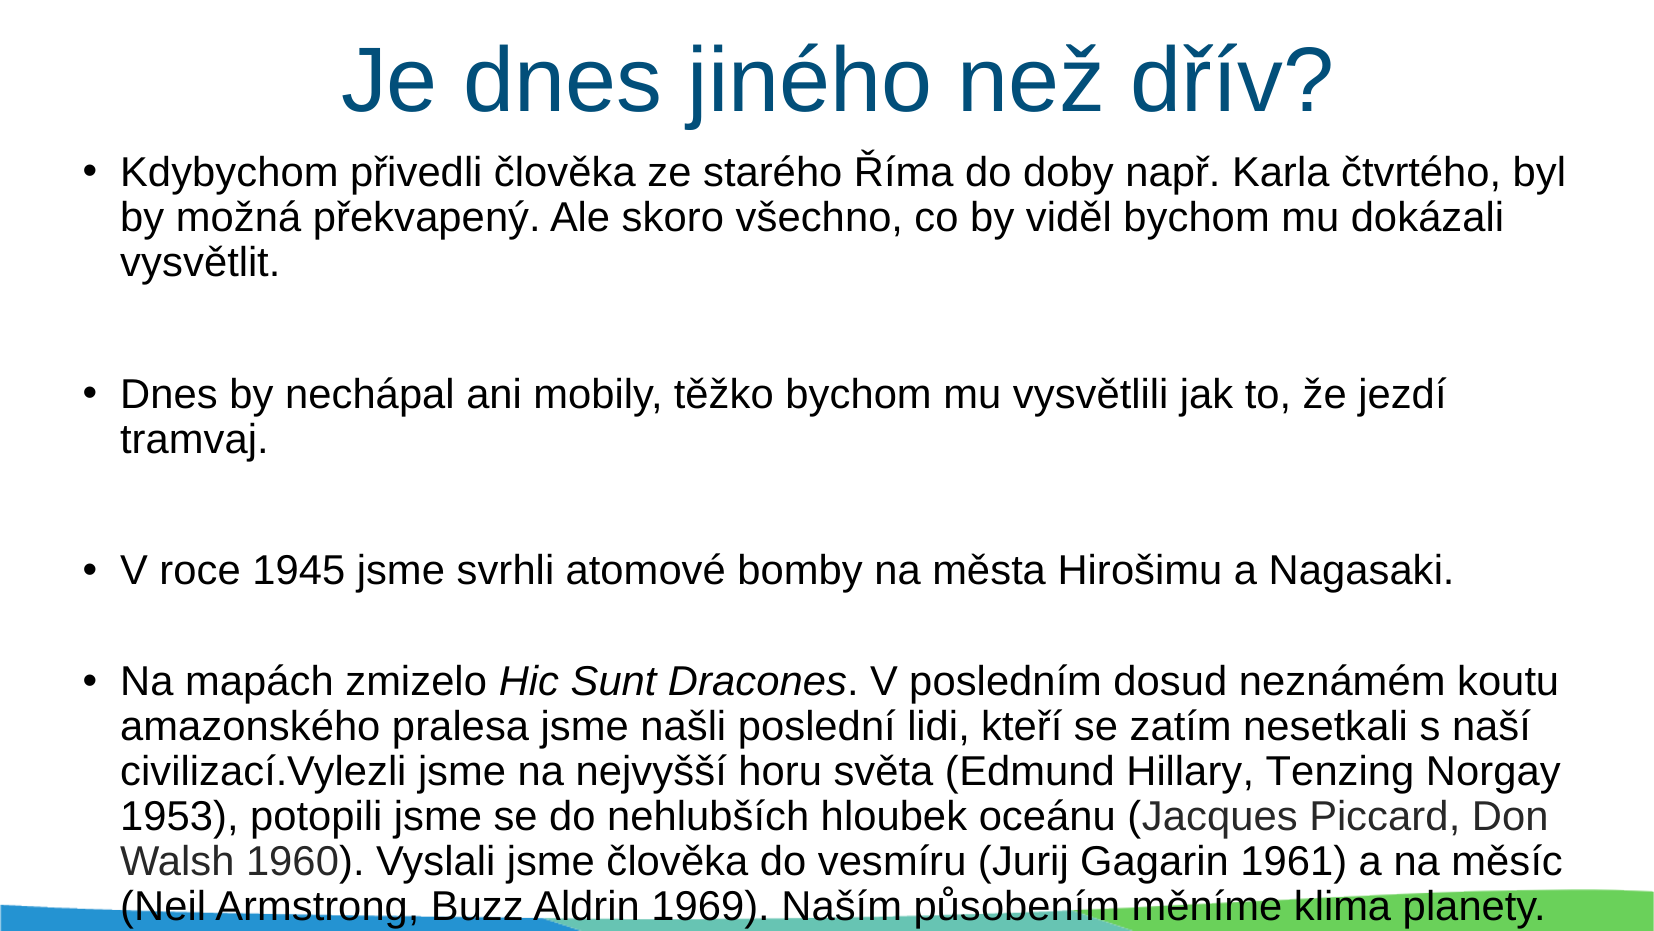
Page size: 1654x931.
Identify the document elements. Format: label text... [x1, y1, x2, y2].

picture [0, 889, 1654, 931]
title Je dnes jiného než dřív? [23, 4, 1654, 160]
list Kdybychom přivedli člověka ze starého Říma do doby např. Karla čtvrtého, byl by možná překvapený. Ale skoro všechno, co by viděl bychom mu dokázali vysvětlit. Dnes by nechápal ani mobily, těžko bychom mu vysvětlili jak to, že jezdí tramvaj. V roce 1945 jsme svrhli atomové bomby na města Hirošimu a Nagasaki. Na mapách zmizelo Hic Sunt Dracones. V posledním dosud neznámém koutu amazonského pralesa jsme našli poslední lidi, kteří se zatím nesetkali s naší civilizací.Vylezli jsme na nejvyšší horu světa (Edmund Hillary, Tenzing Norgay 1953), potopili jsme se do nehlubších hloubek oceánu (Jacques Piccard, Don Walsh 1960). Vyslali jsme člověka do vesmíru (Jurij Gagarin 1961) a na měsíc (Neil Armstrong, Buzz Aldrin 1969). Naším působením měníme klima planety. 21. století - vyvíjíme technologie umělé inteligence (AI) a editaci genetického kódu (CRISPr), máme autonomní zbraně. Nevstupujeme do zakázaného území? [82, 150, 1571, 916]
